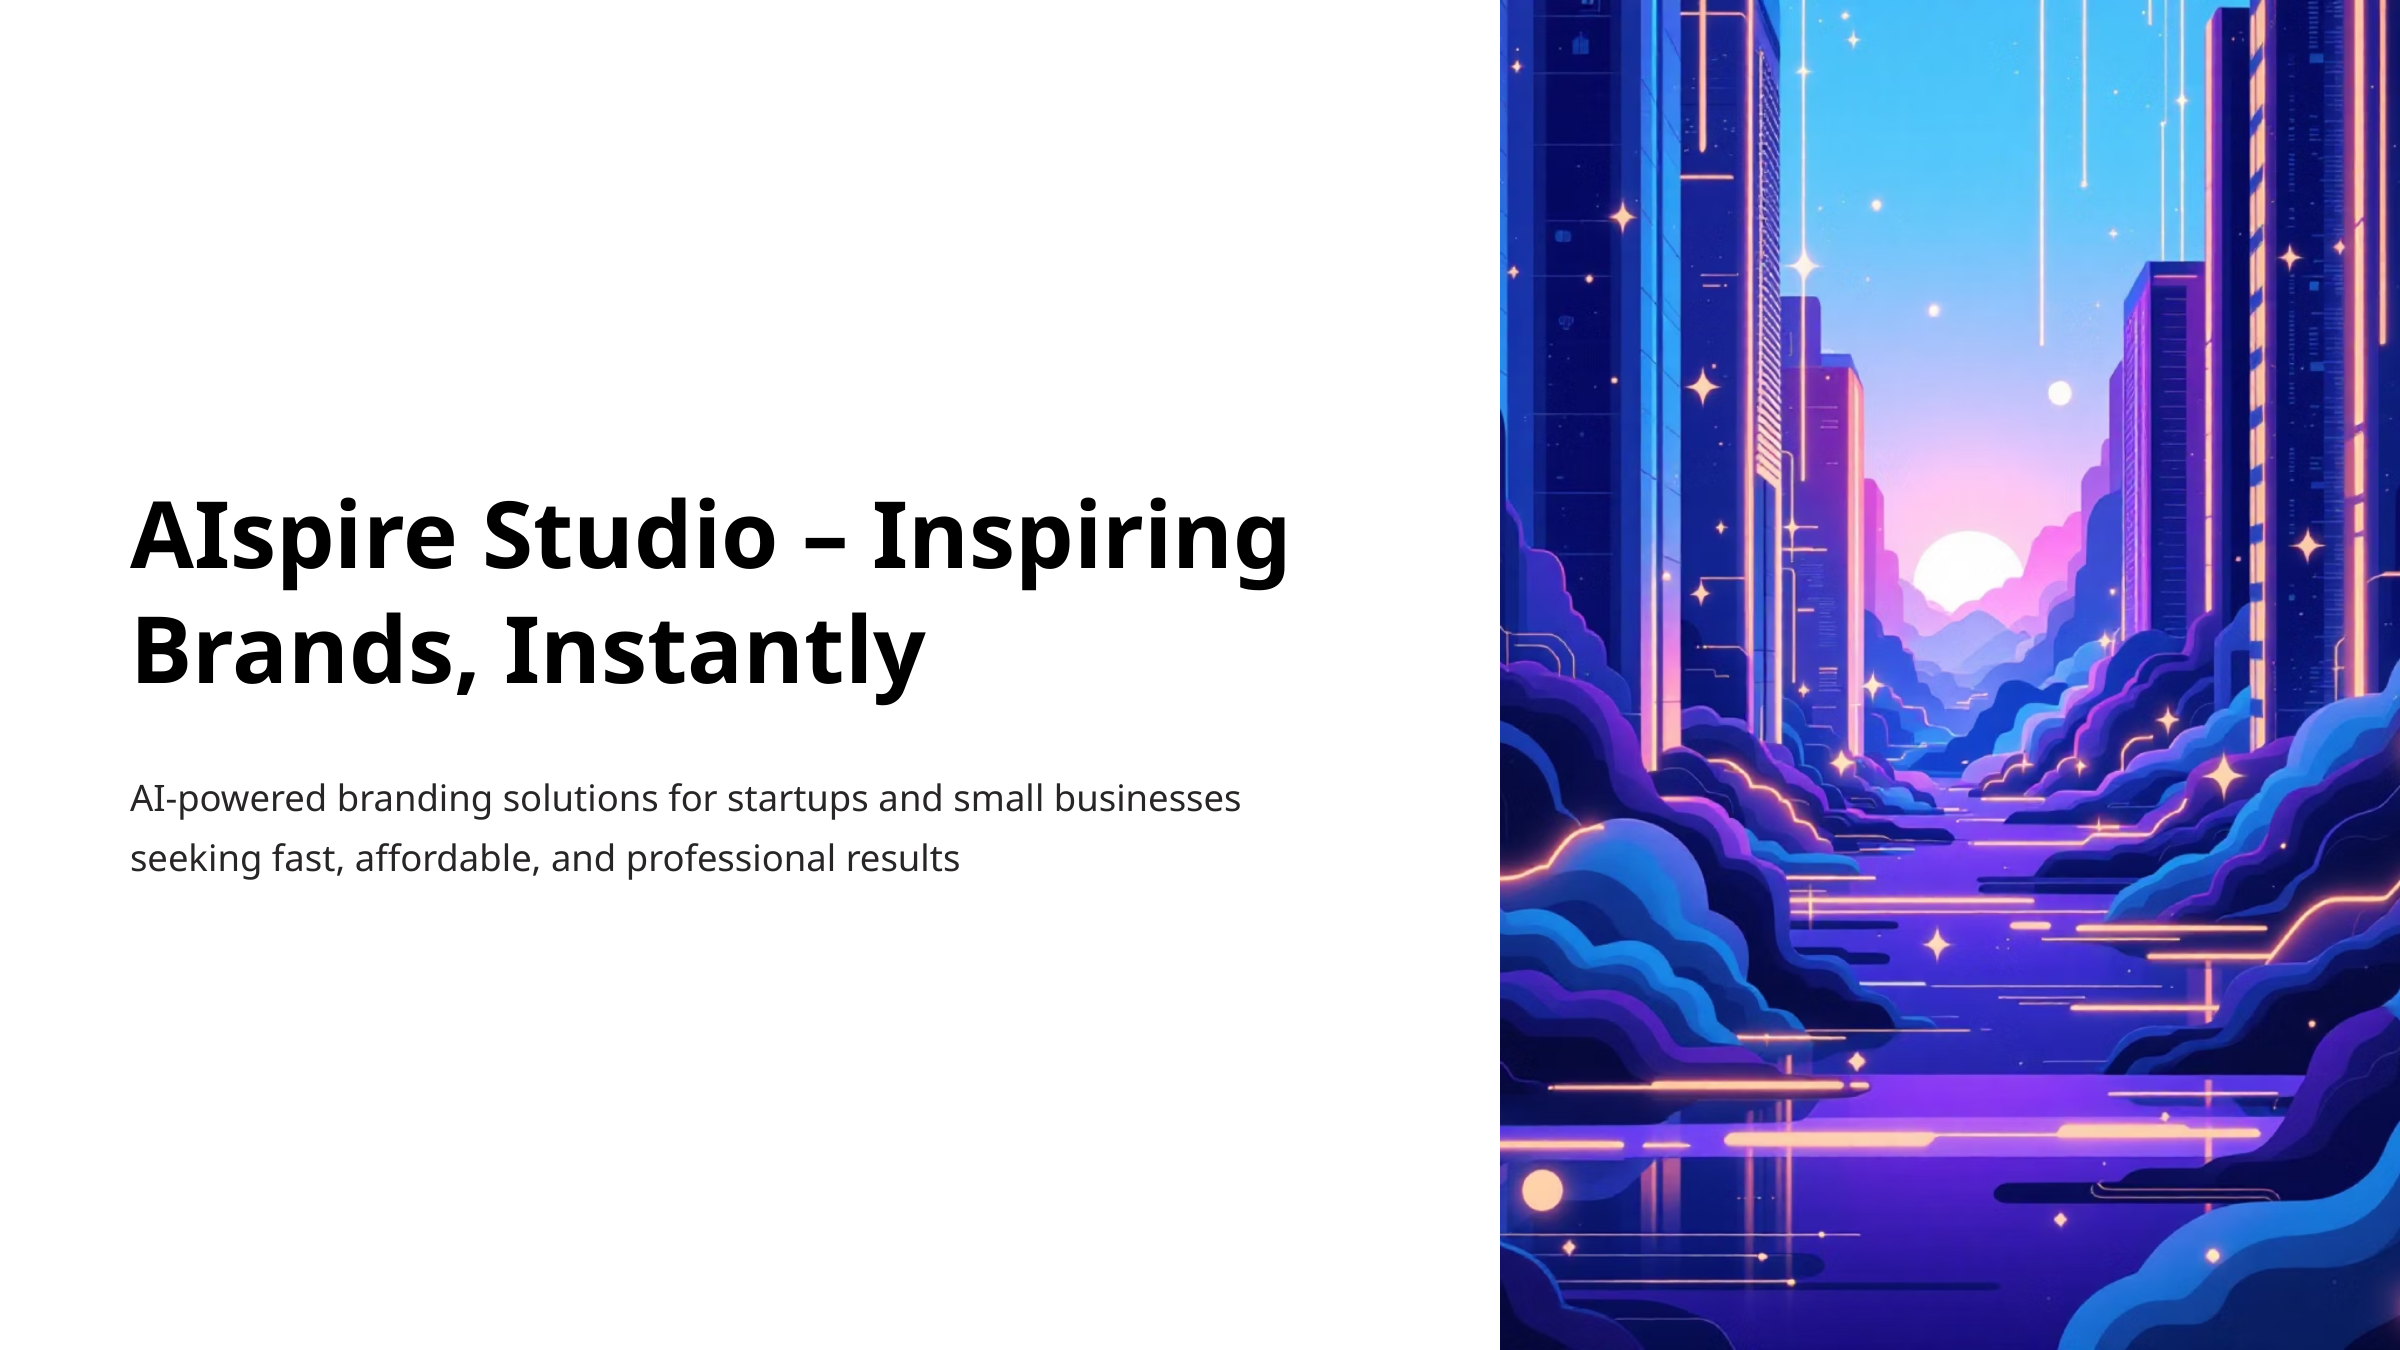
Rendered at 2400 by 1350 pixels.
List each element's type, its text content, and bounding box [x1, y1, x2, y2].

text_box AI-powered branding solutions for startups and small businesses seeking fast, affordable, and professional results [130, 759, 1370, 879]
text_box AIspire Studio – Inspiring Brands, Instantly [130, 471, 1370, 704]
picture [1499, 0, 2400, 1350]
